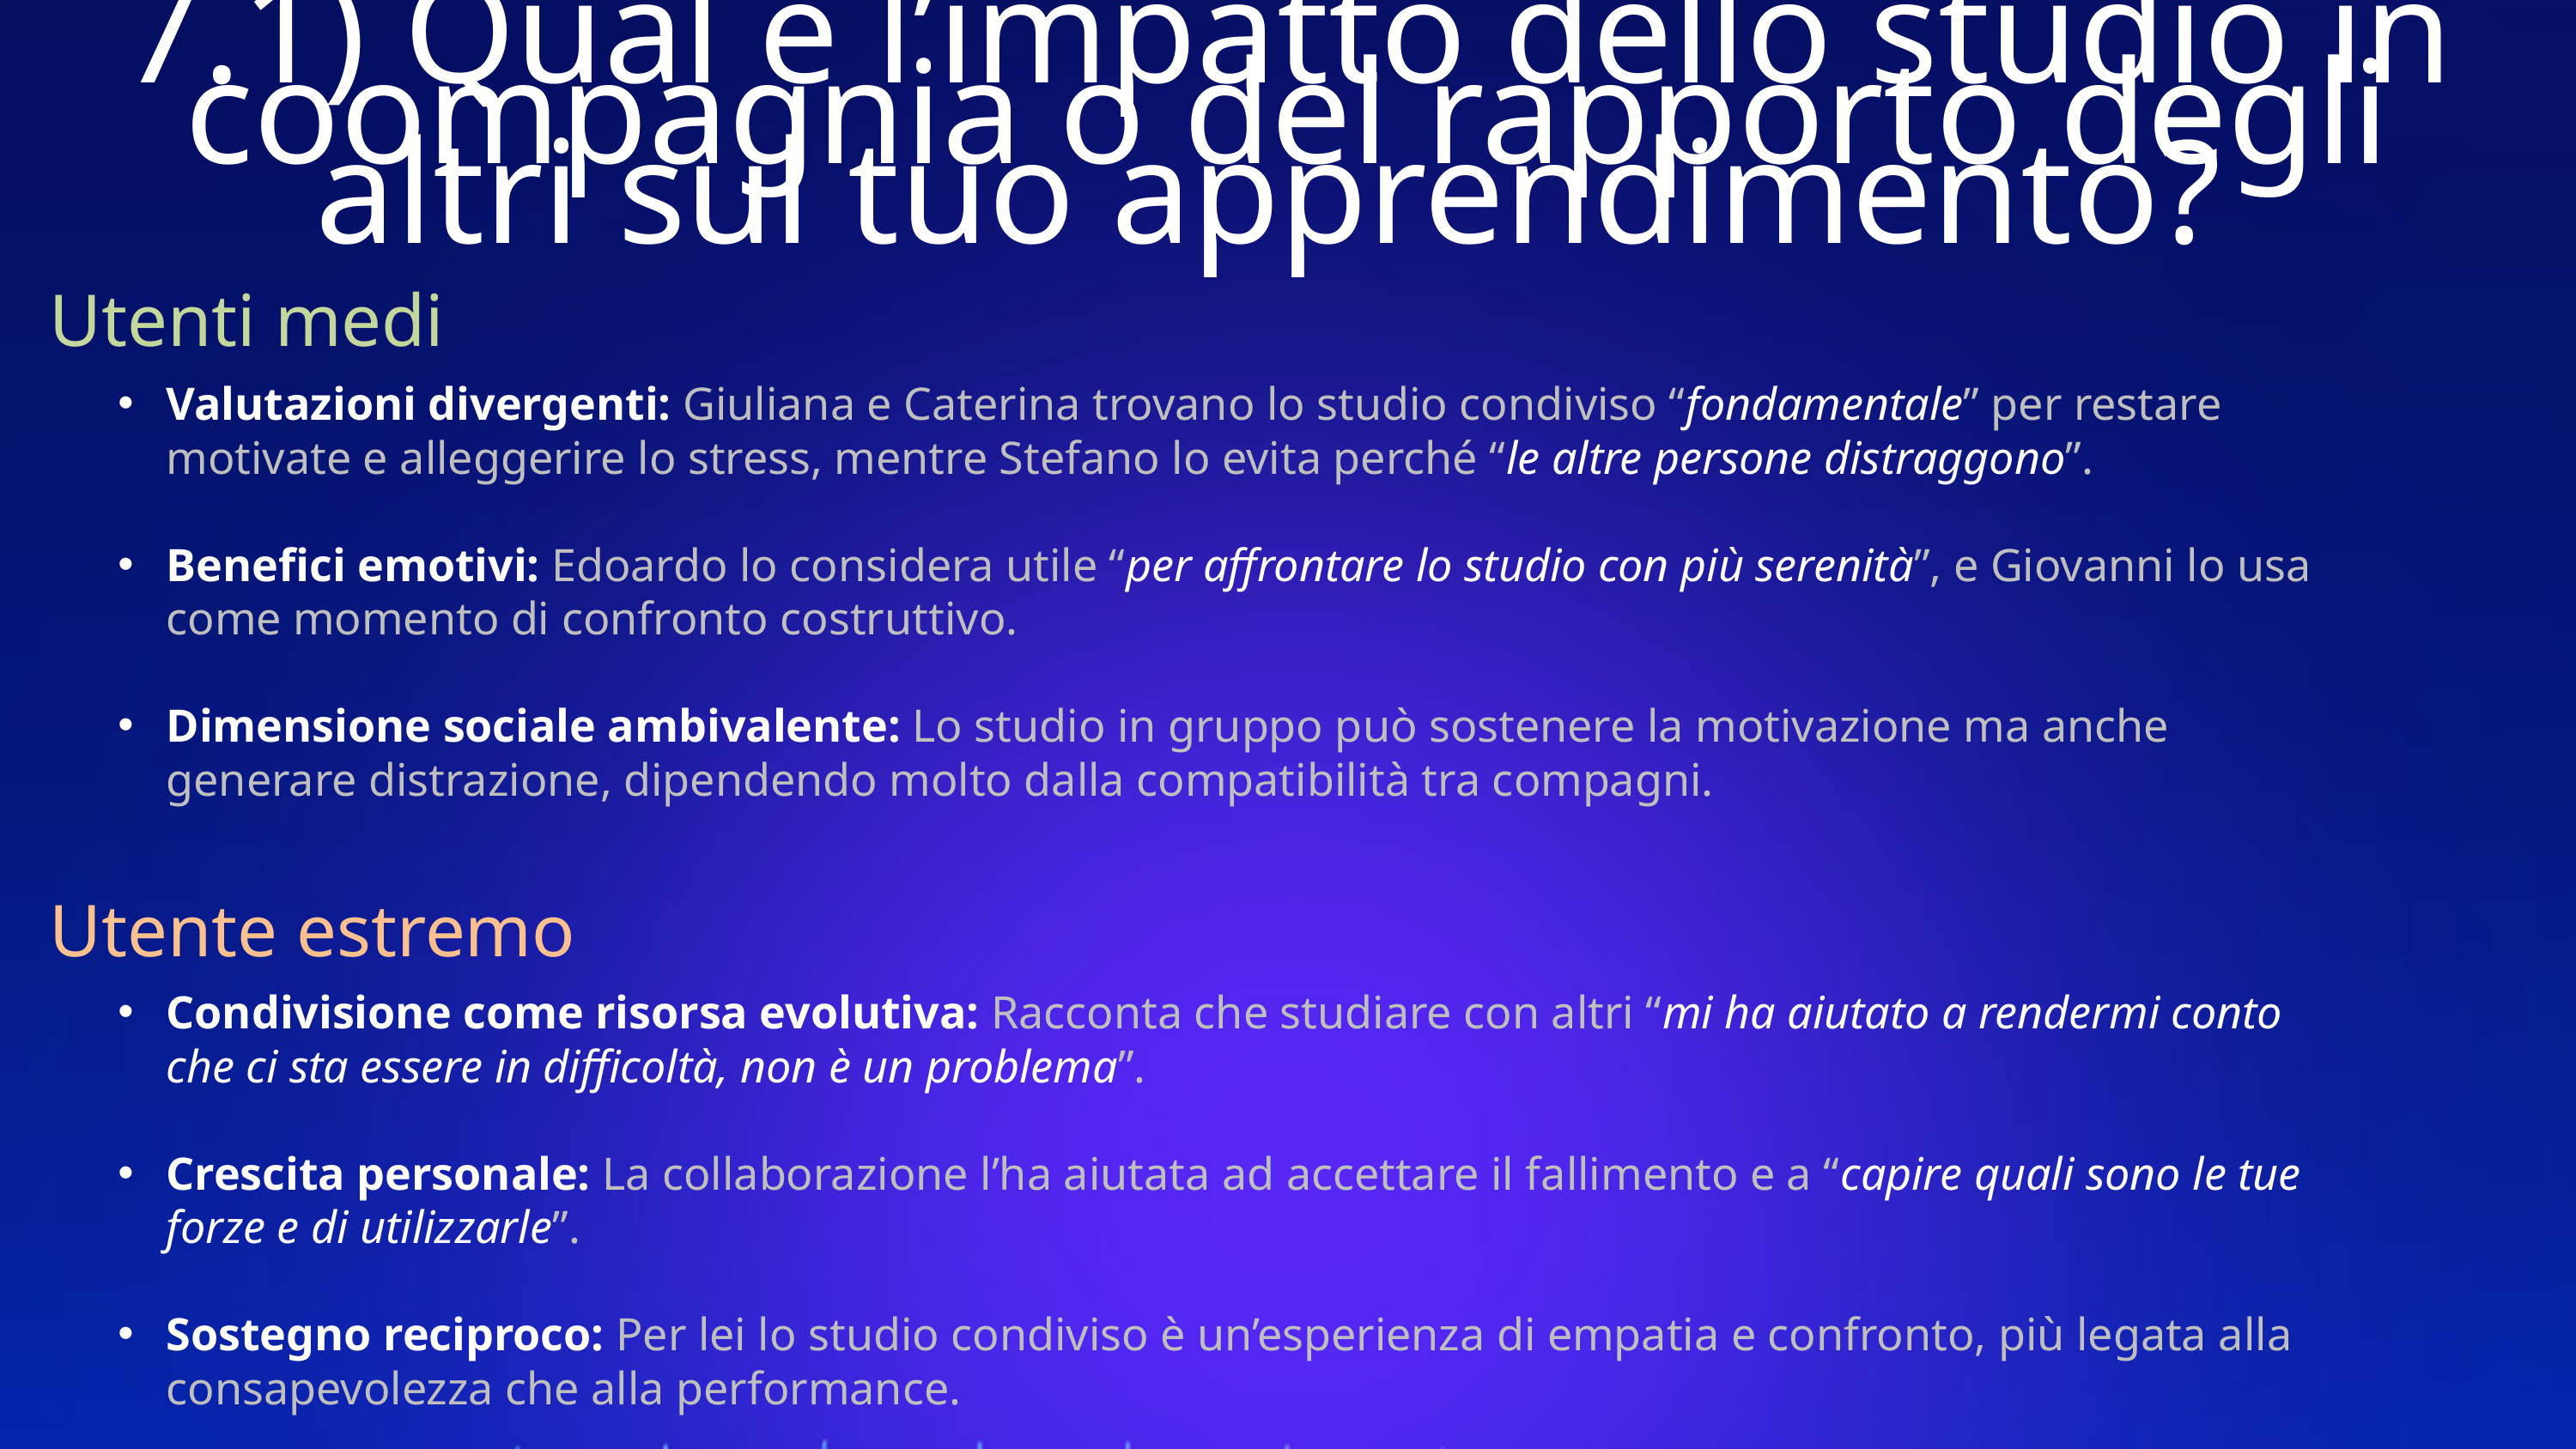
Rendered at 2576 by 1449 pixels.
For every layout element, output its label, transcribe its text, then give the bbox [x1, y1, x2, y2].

text_box Condivisione come risorsa evolutiva: Racconta che studiare con altri “mi ha aiutato a rendermi conto che ci sta essere in difficoltà, non è un problema”. Crescita personale: La collaborazione l’ha aiutata ad accettare il fallimento e a “capire quali sono le tue forze e di utilizzarle”. Sostegno reciproco: Per lei lo studio condiviso è un’esperienza di empatia e confronto, più legata alla consapevolezza che alla performance. [118, 984, 2361, 1414]
text_box 7.1) Qual è l’impatto dello studio in coompagnia o del rapporto degli altri sul tuo apprendimento? [49, 30, 2527, 273]
text_box Utenti medi [49, 296, 1254, 361]
text_box Valutazioni divergenti: Giuliana e Caterina trovano lo studio condiviso “fondamentale” per restare motivate e alleggerire lo stress, mentre Stefano lo evita perché “le altre persone distraggono”. Benefici emotivi: Edoardo lo considera utile “per affrontare lo studio con più serenità”, e Giovanni lo usa come momento di confronto costruttivo. Dimensione sociale ambivalente: Lo studio in gruppo può sostenere la motivazione ma anche generare distrazione, dipendendo molto dalla compatibilità tra compagni. [118, 375, 2361, 805]
text_box [0, 0, 2576, 1449]
text_box Utente estremo [49, 906, 1254, 972]
